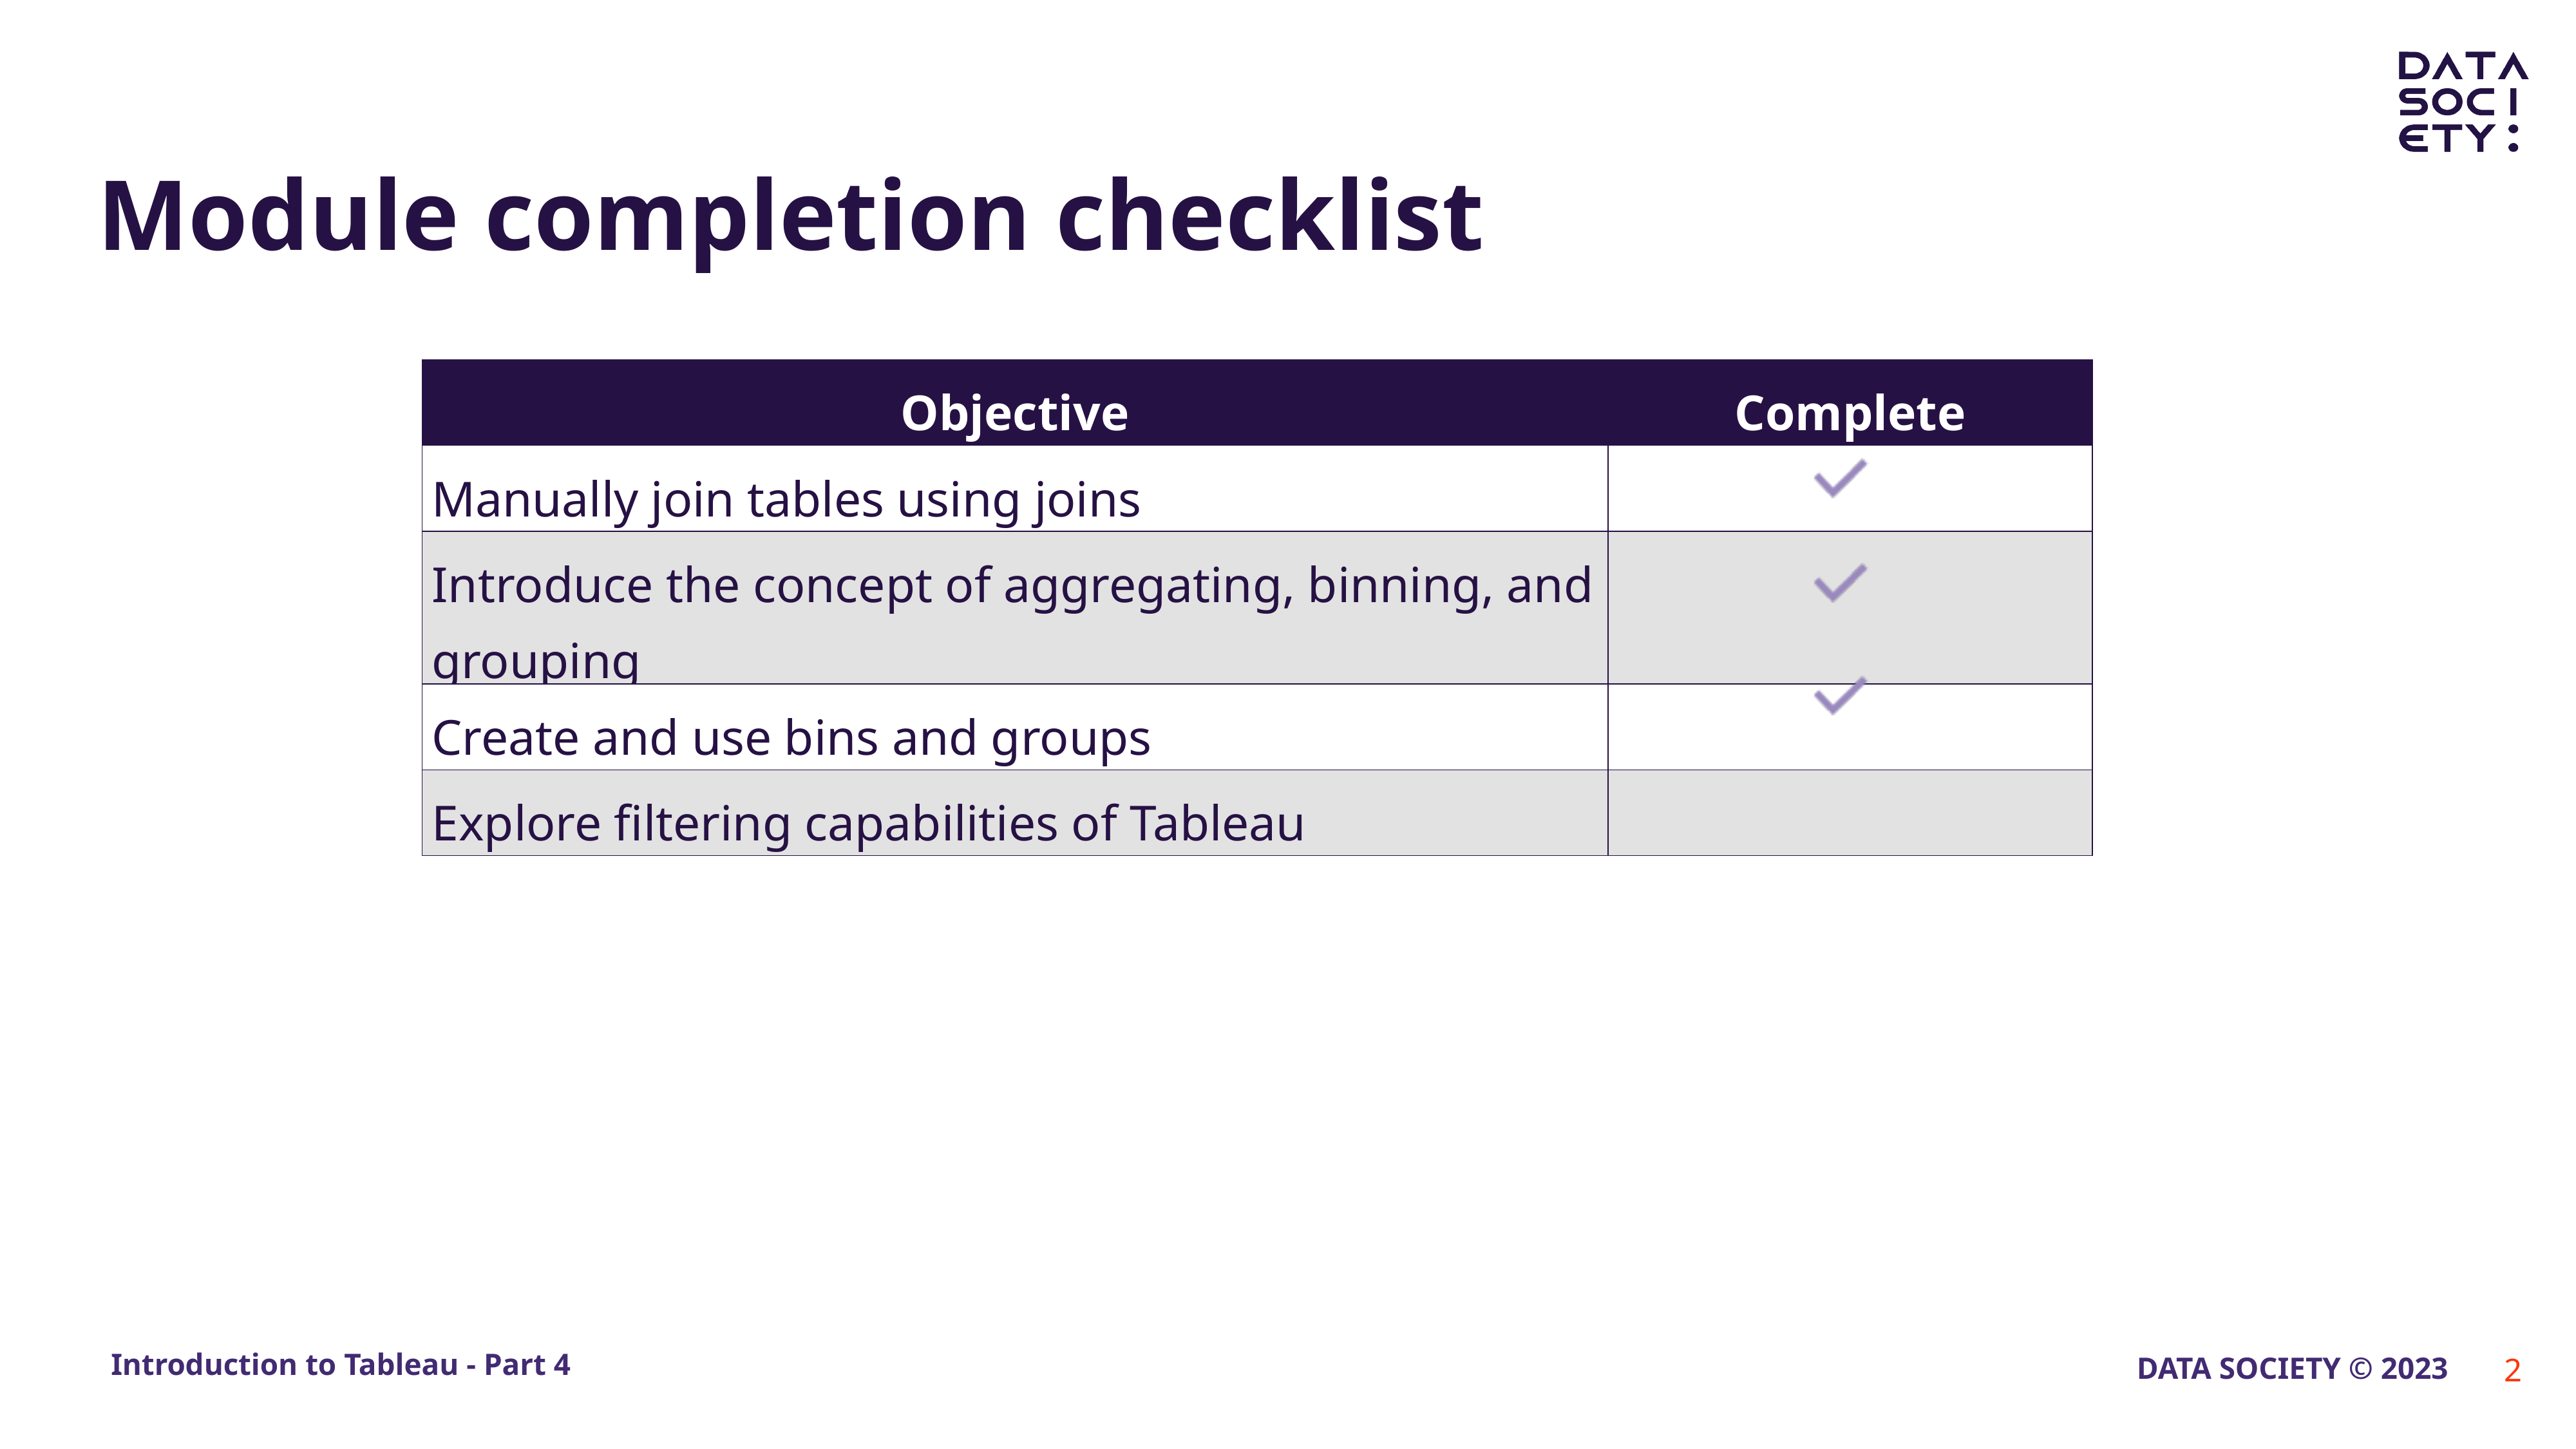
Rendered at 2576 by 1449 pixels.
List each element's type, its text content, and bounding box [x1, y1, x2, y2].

table_cell [1609, 685, 2092, 770]
table_cell Manually join tables using joins [422, 446, 1607, 531]
slide_number ‹#› [2387, 1331, 2542, 1413]
table_cell [1609, 770, 2092, 855]
table_cell Explore filtering capabilities of Tableau [422, 770, 1607, 855]
table_header Objective [422, 360, 1607, 445]
picture [2399, 52, 2529, 152]
picture [1814, 668, 1869, 725]
title Module completion checklist [88, 113, 2488, 274]
table_cell [1609, 446, 2092, 531]
table_cell [1609, 532, 2092, 683]
picture [1814, 555, 1869, 612]
table_cell Introduce the concept of aggregating, binning, and grouping [422, 532, 1607, 683]
picture [1814, 450, 1869, 507]
table_header Complete [1609, 360, 2092, 445]
table_cell Create and use bins and groups [422, 685, 1607, 770]
